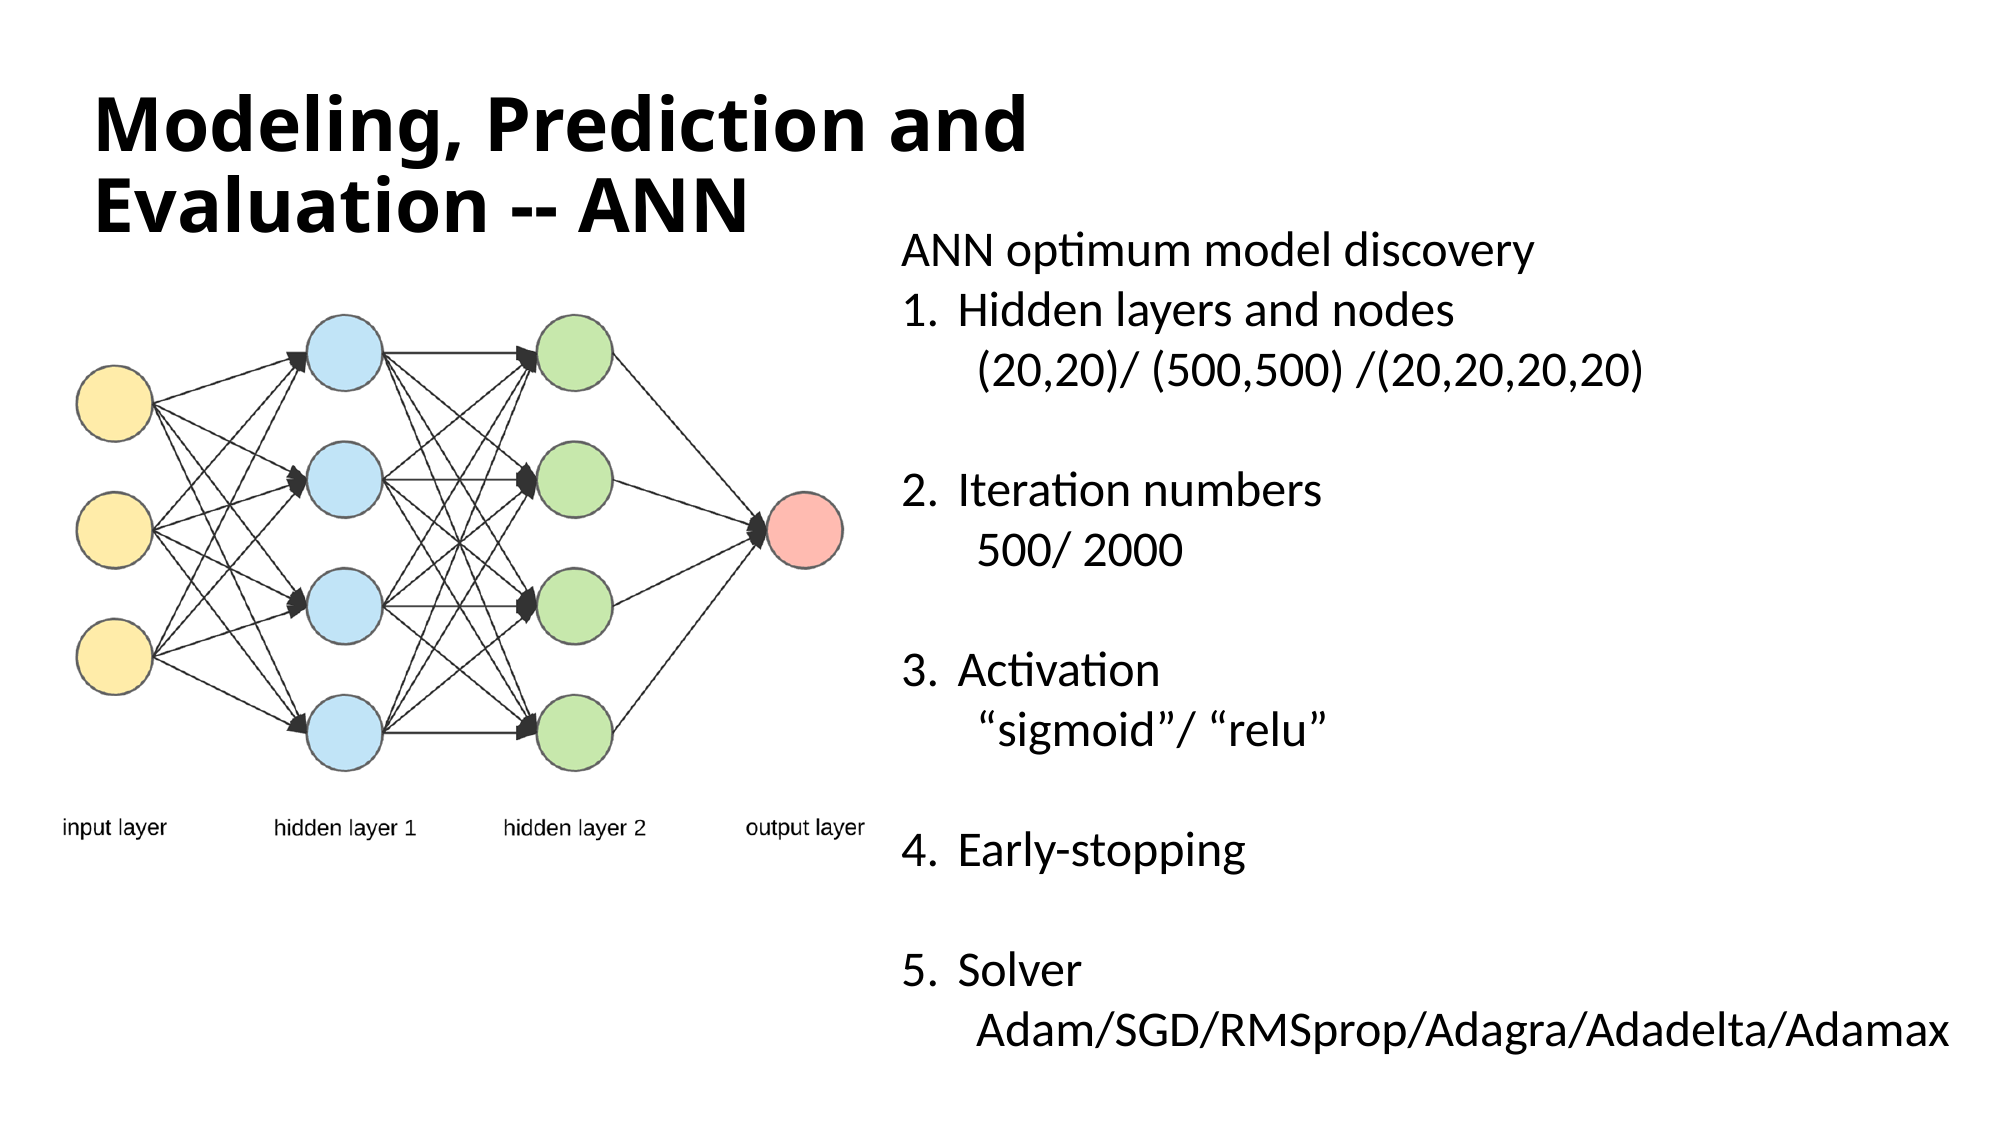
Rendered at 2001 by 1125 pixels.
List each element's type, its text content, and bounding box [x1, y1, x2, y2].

title Modeling, Prediction and Evaluation -- ANN [77, 72, 1440, 175]
text_box ANN optimum model discovery Hidden layers and nodes (20,20)/ (500,500) /(20,20,20,20) Iteration numbers 500/ 2000 Activation “sigmoid”/ “relu” Early-stopping Solver Adam/SGD/RMSprop/Adagra/Adadelta/Adamax [886, 209, 2000, 1065]
picture [46, 305, 881, 851]
